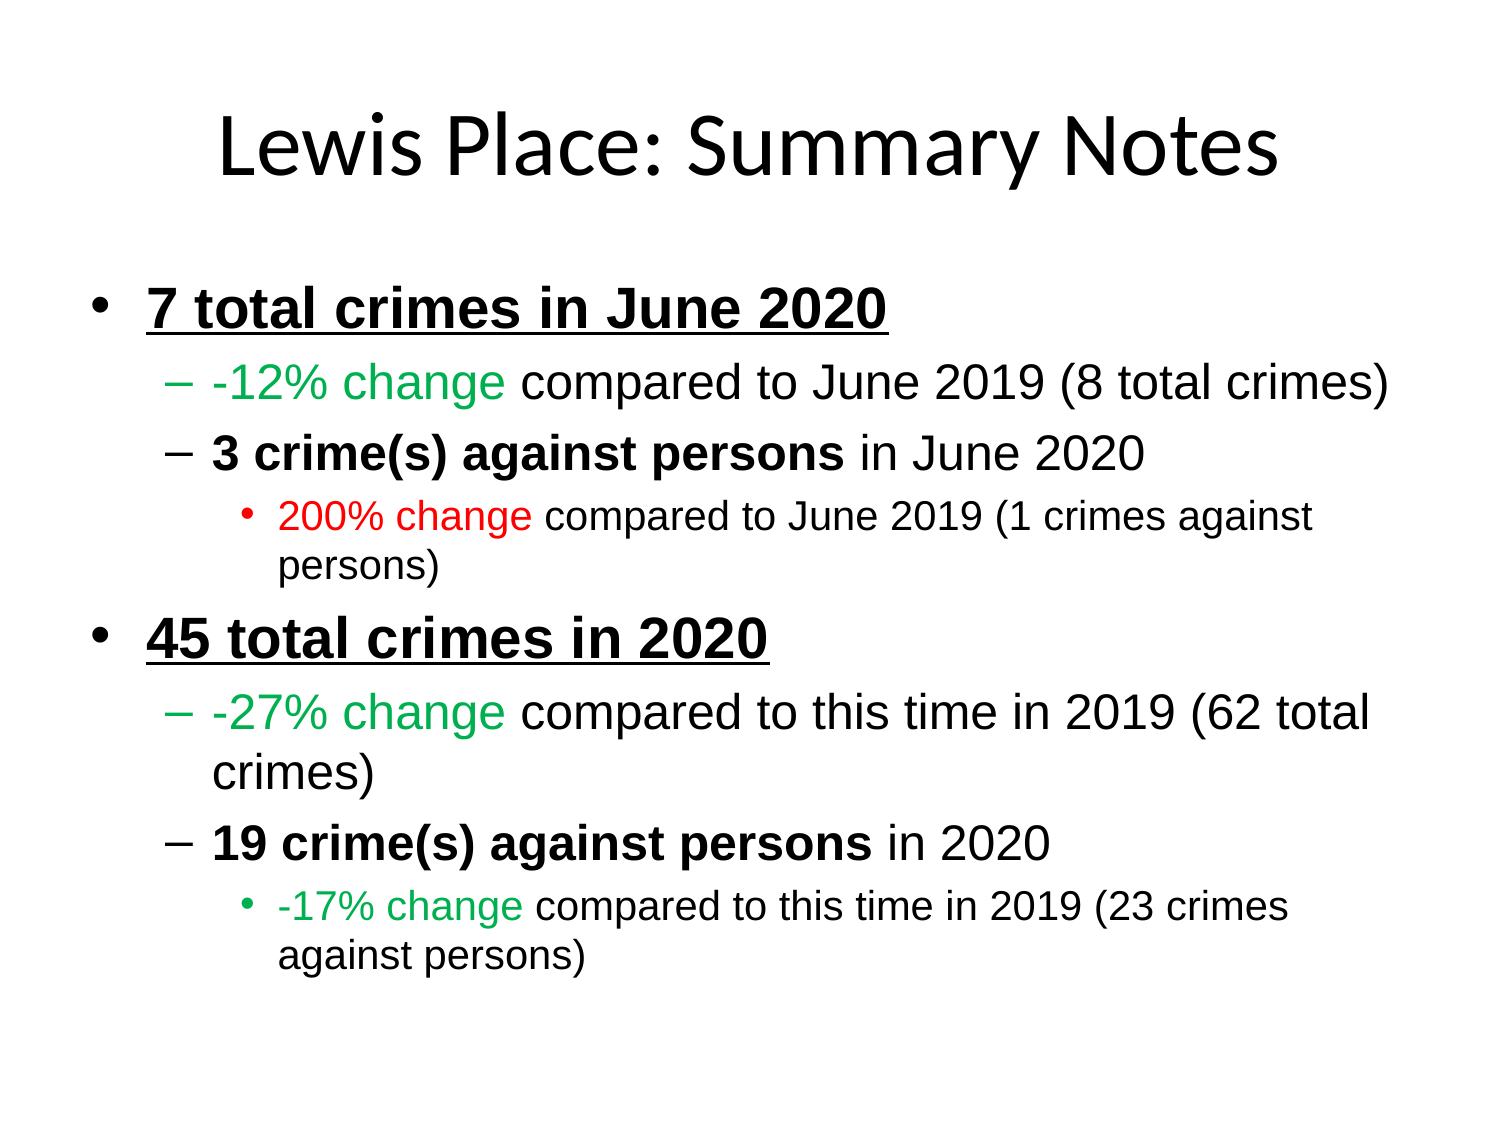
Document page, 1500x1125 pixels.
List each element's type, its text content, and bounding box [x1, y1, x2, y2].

title Lewis Place: Summary Notes [75, 45, 1425, 233]
list 7 total crimes in June 2020 -12% change compared to June 2019 (8 total crimes) 3 crime(s) against persons in June 2020 200% change compared to June 2019 (1 crimes against persons) 45 total crimes in 2020 -27% change compared to this time in 2019 (62 total crimes) 19 crime(s) against persons in 2020 -17% change compared to this time in 2019 (23 crimes against persons) [75, 262, 1425, 1005]
